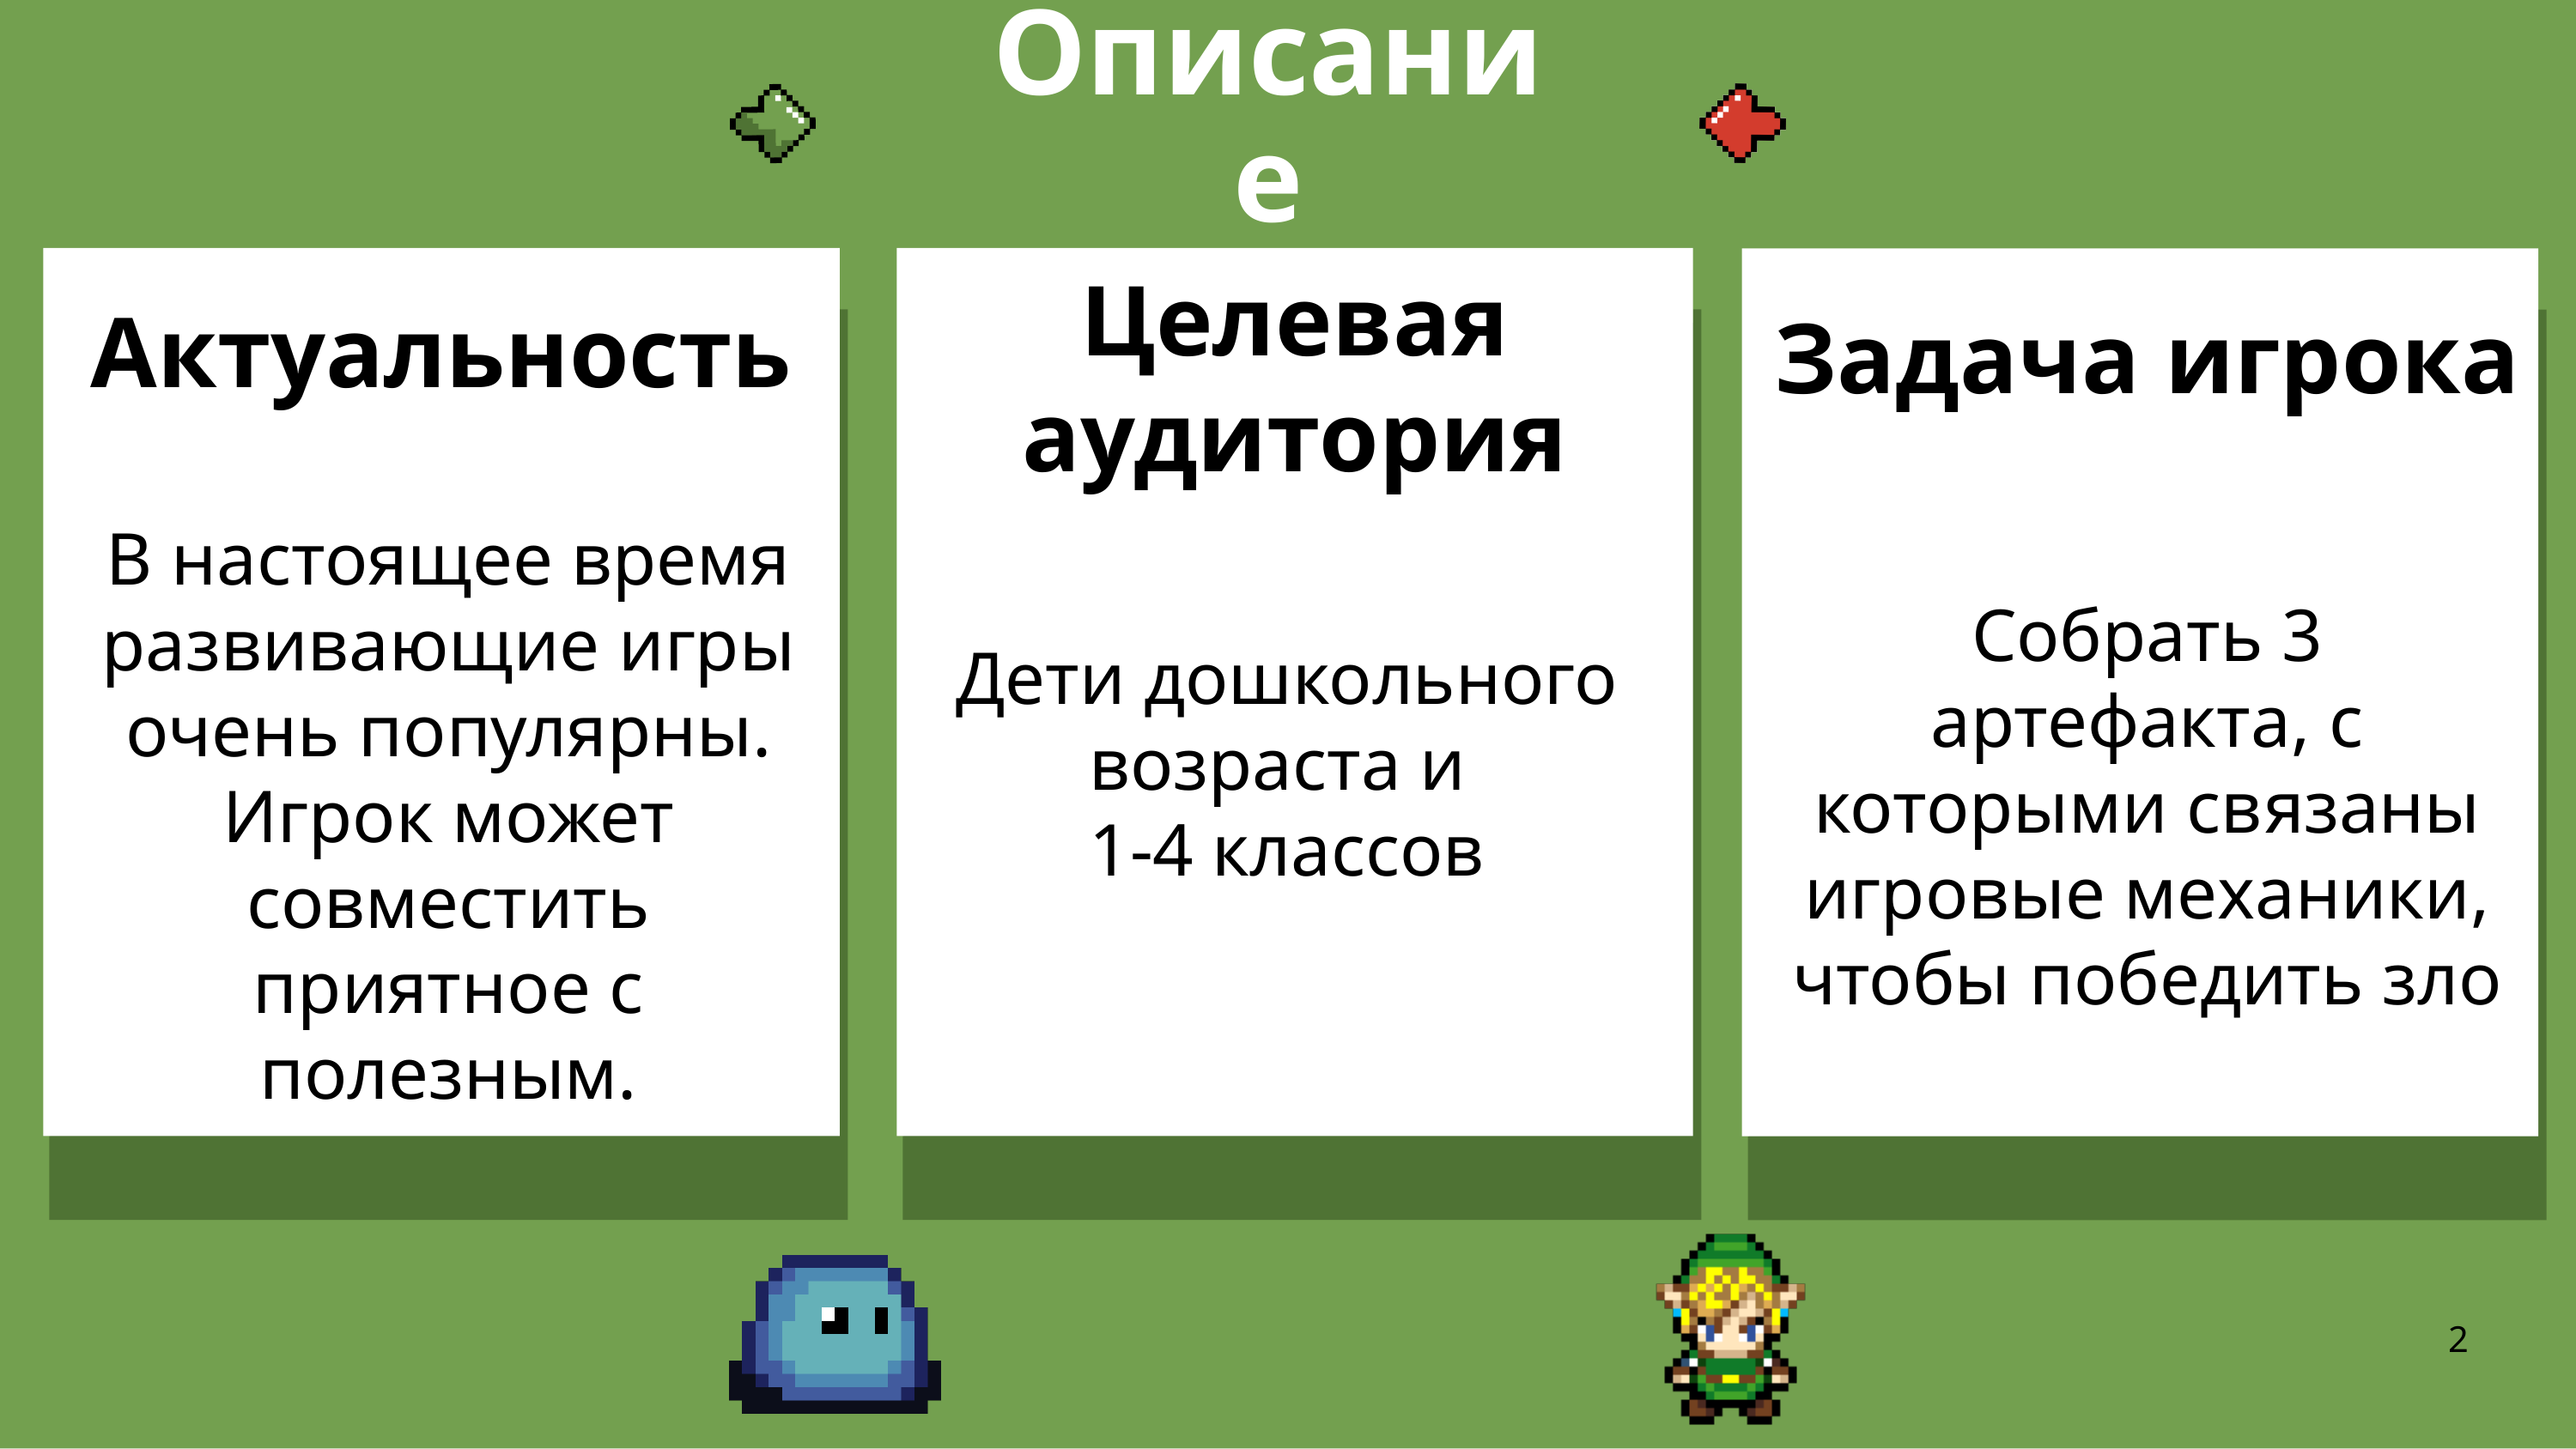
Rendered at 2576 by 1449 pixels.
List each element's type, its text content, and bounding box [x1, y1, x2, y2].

picture [1625, 1210, 1825, 1448]
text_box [1741, 248, 2547, 1222]
slide_number 2 [1875, 1316, 2469, 1361]
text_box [42, 247, 848, 1221]
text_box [896, 247, 1702, 1221]
text_box Описание [946, 21, 1591, 219]
picture [1698, 83, 1786, 164]
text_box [729, 83, 817, 164]
picture [710, 1225, 969, 1440]
